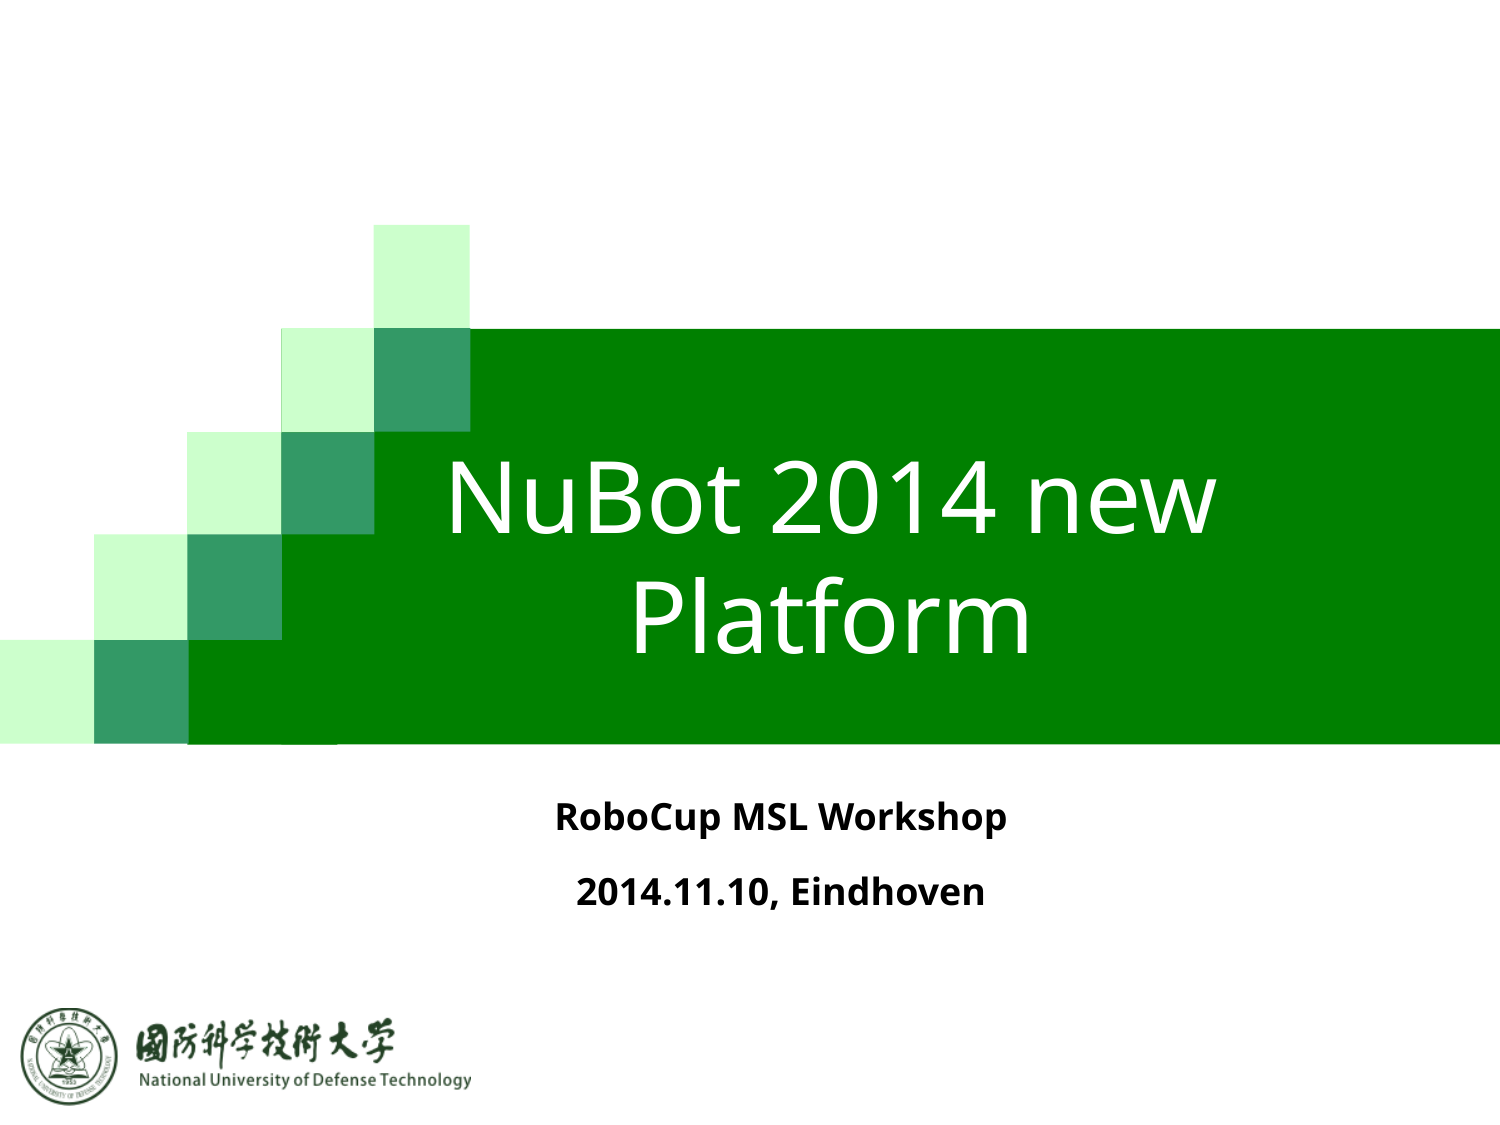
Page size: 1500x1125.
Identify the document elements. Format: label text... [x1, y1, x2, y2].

picture [20, 1008, 471, 1106]
title NuBot 2014 new Platform [287, 391, 1375, 716]
subtitle RoboCup MSL Workshop 2014.11.10, Eindhoven [262, 762, 1300, 825]
